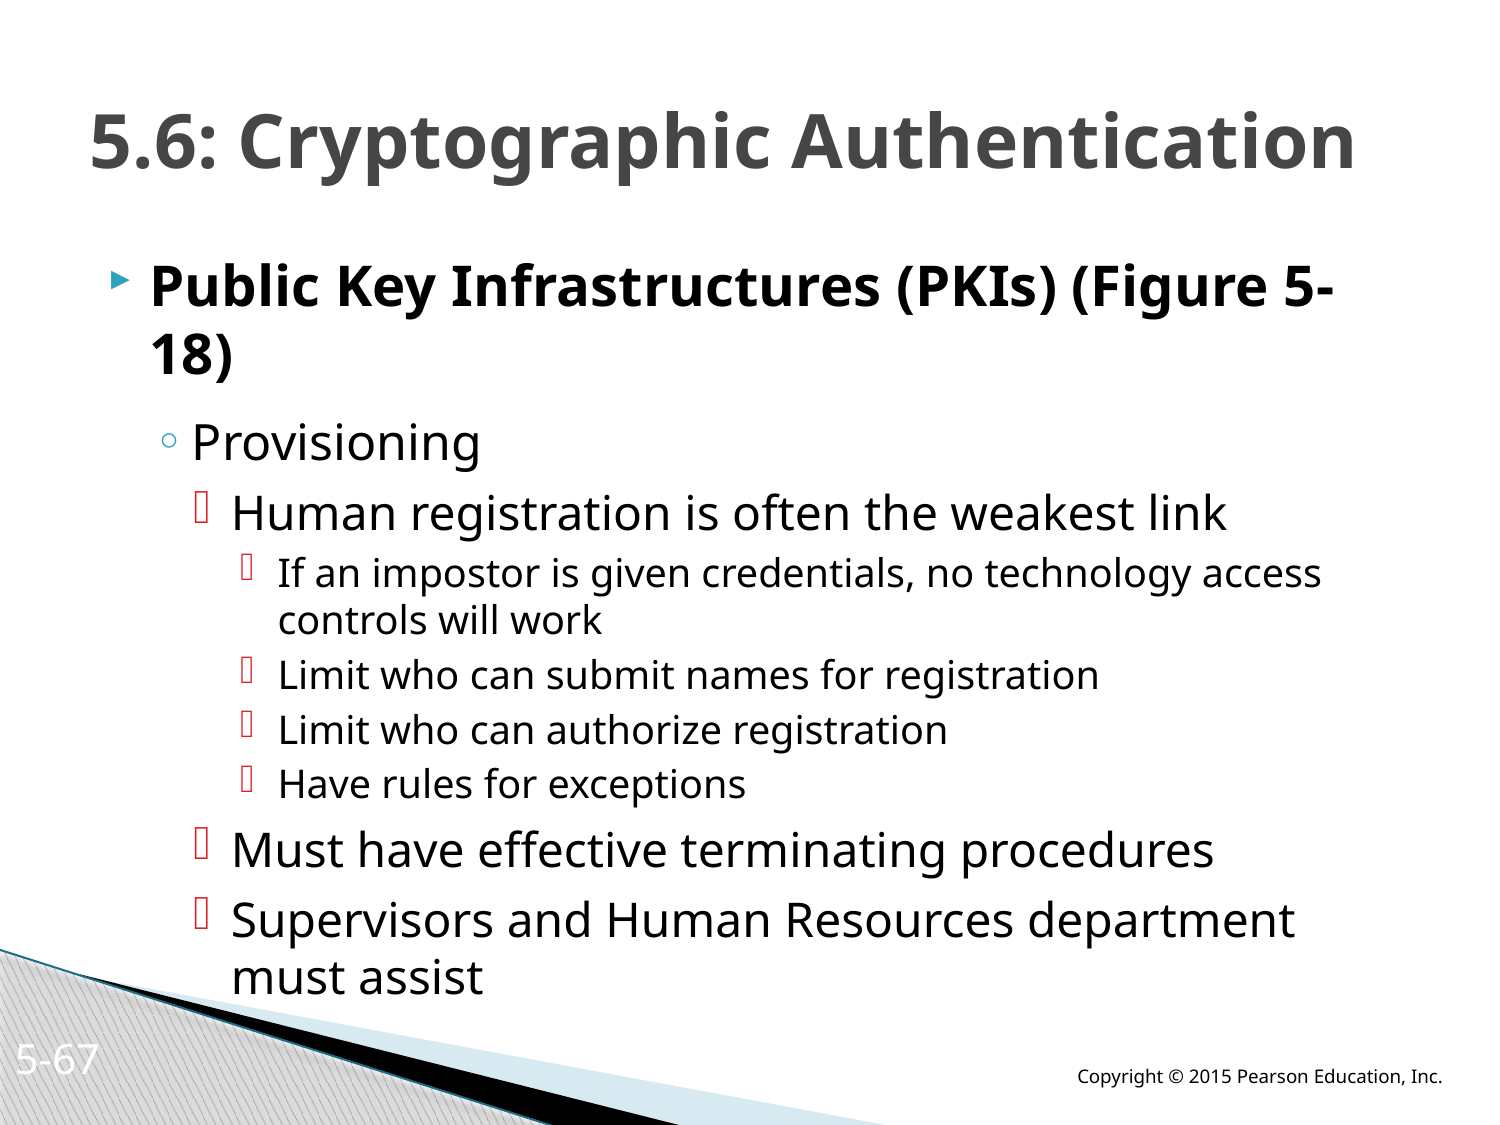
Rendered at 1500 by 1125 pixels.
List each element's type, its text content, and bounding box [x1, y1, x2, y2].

title 5.6: Cryptographic Authentication [75, 45, 1425, 233]
slide_number 5-66 [0, 1025, 150, 1088]
list Public Key Infrastructures (PKIs) (Figure 5-18) Provisioning Human registration is often the weakest link If an impostor is given credentials, no technology access controls will work Limit who can submit names for registration Limit who can authorize registration Have rules for exceptions Must have effective terminating procedures Supervisors and Human Resources department must assist [75, 242, 1425, 986]
